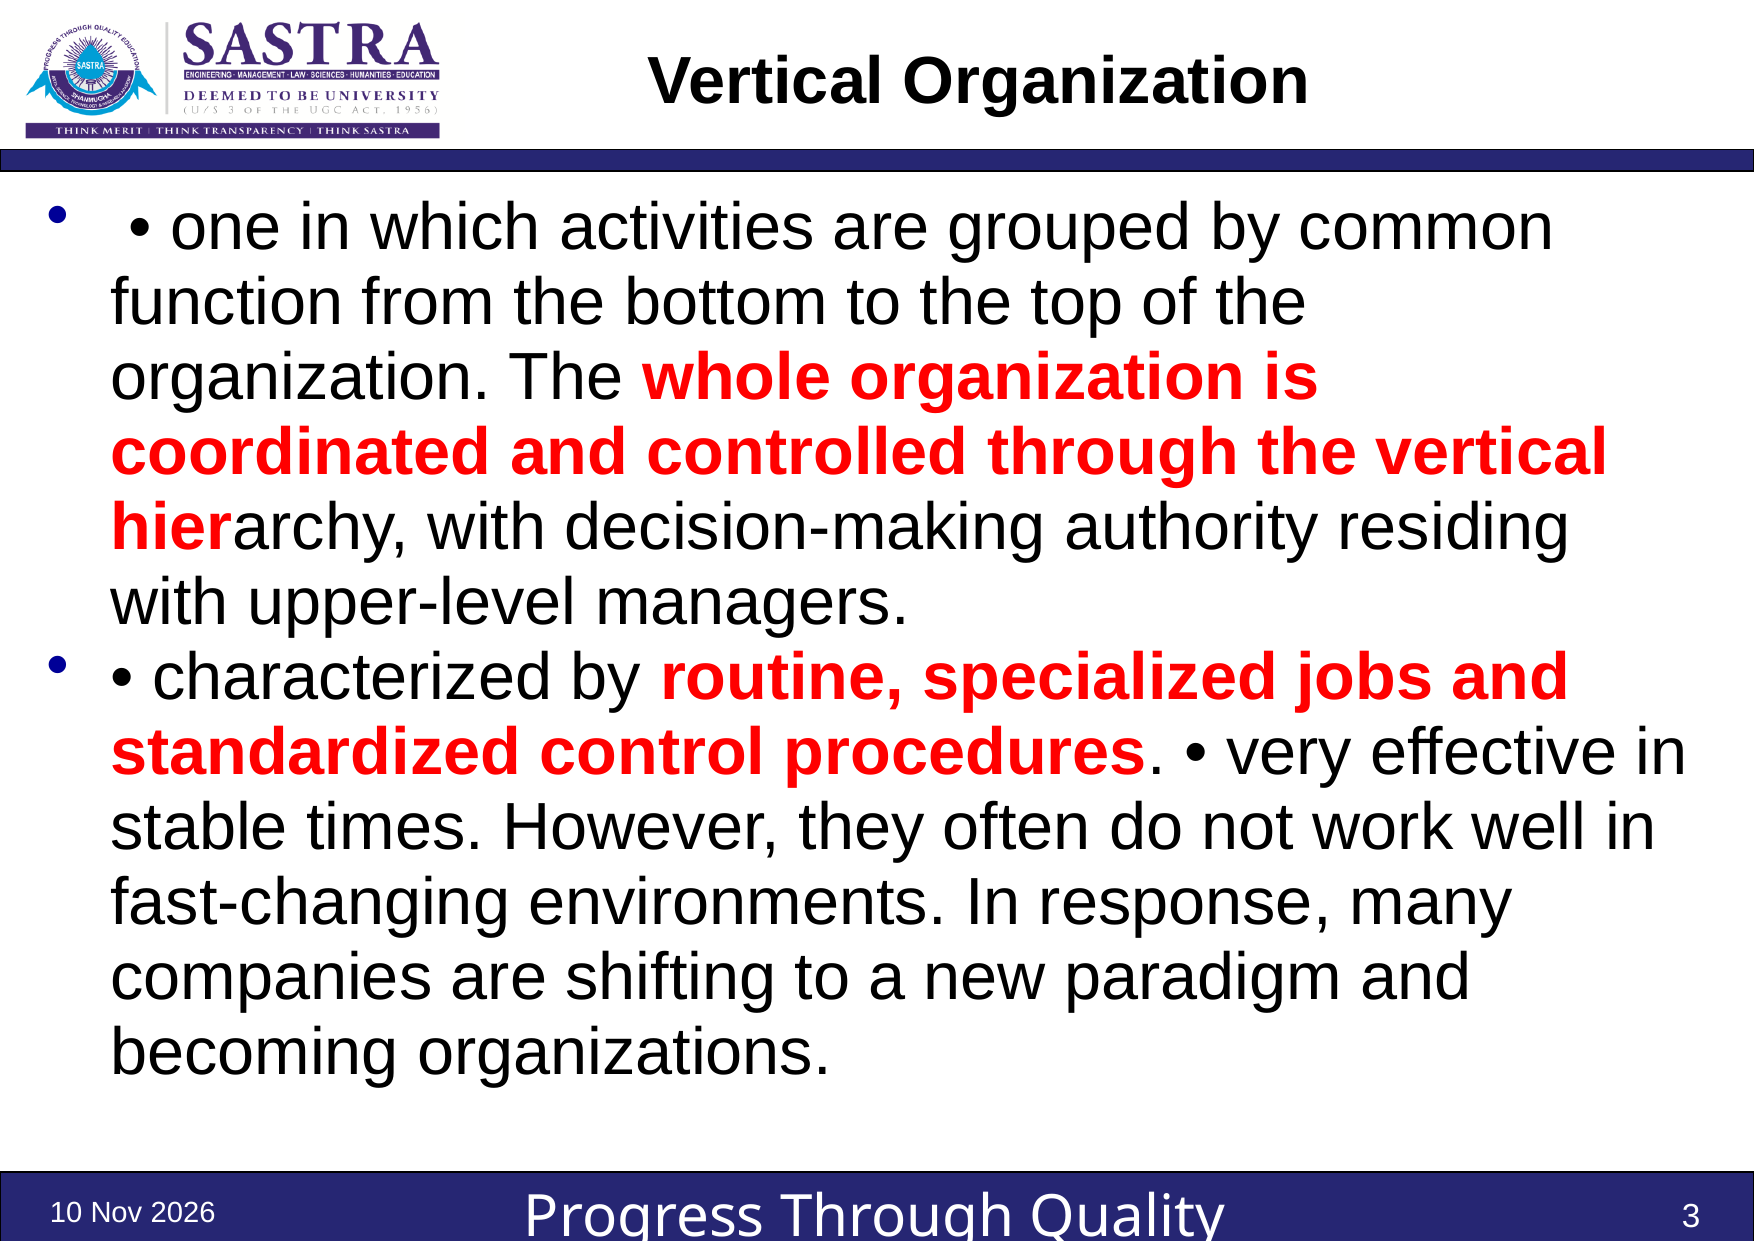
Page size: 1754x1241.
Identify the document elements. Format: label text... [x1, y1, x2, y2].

slide_number 8-Aug-23 [32, 1184, 267, 1236]
slide_number 3 [1307, 1184, 1718, 1237]
picture [0, 13, 465, 146]
list • one in which activities are grouped by common function from the bottom to the top of the organization. The whole organization is coordinated and controlled through the vertical hierarchy, with decision-making authority residing with upper-level managers. • characterized by routine, specialized jobs and standardized control procedures. • very effective in stable times. However, they often do not work well in fast-changing environments. In response, many companies are shifting to a new paradigm and becoming organizations. [29, 179, 1725, 1137]
title Vertical Organization [456, 28, 1502, 127]
